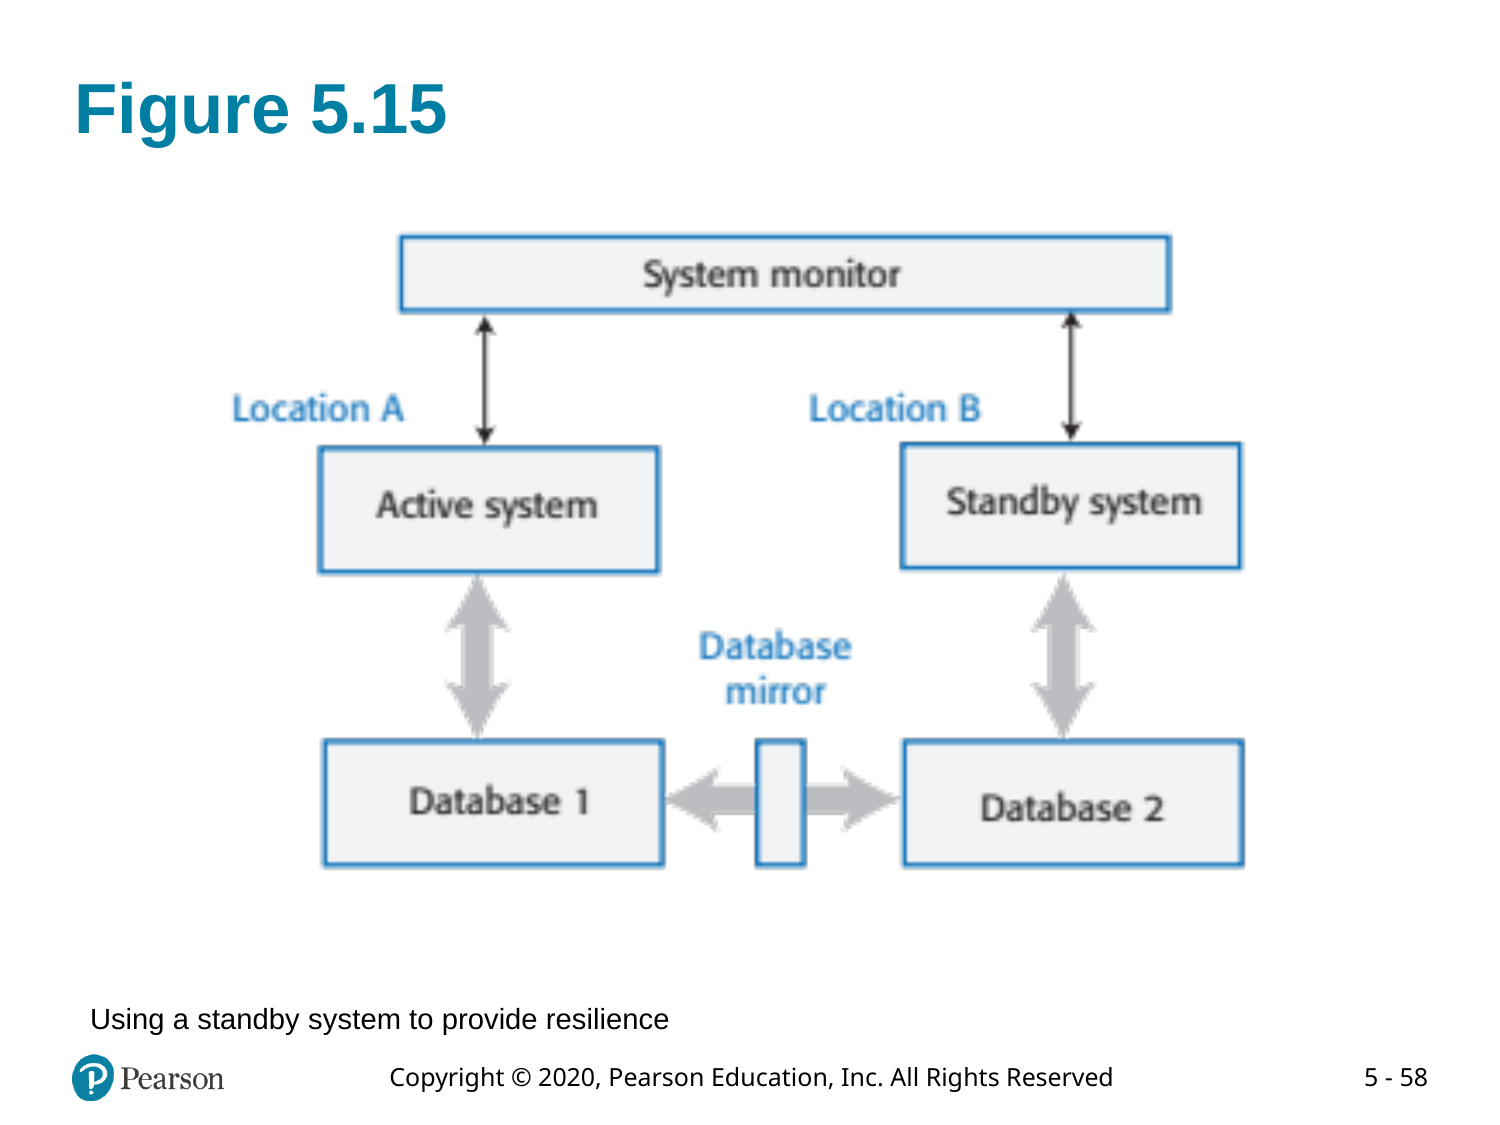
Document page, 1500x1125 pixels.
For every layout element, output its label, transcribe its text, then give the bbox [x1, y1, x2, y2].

picture [72, 1087, 83, 1101]
picture [81, 1064, 107, 1089]
picture [99, 1054, 224, 1101]
title Figure 5.15 [59, 23, 1410, 163]
picture [72, 1054, 89, 1072]
list Using a standby system to provide resilience [75, 962, 1425, 1050]
picture [89, 150, 1371, 973]
